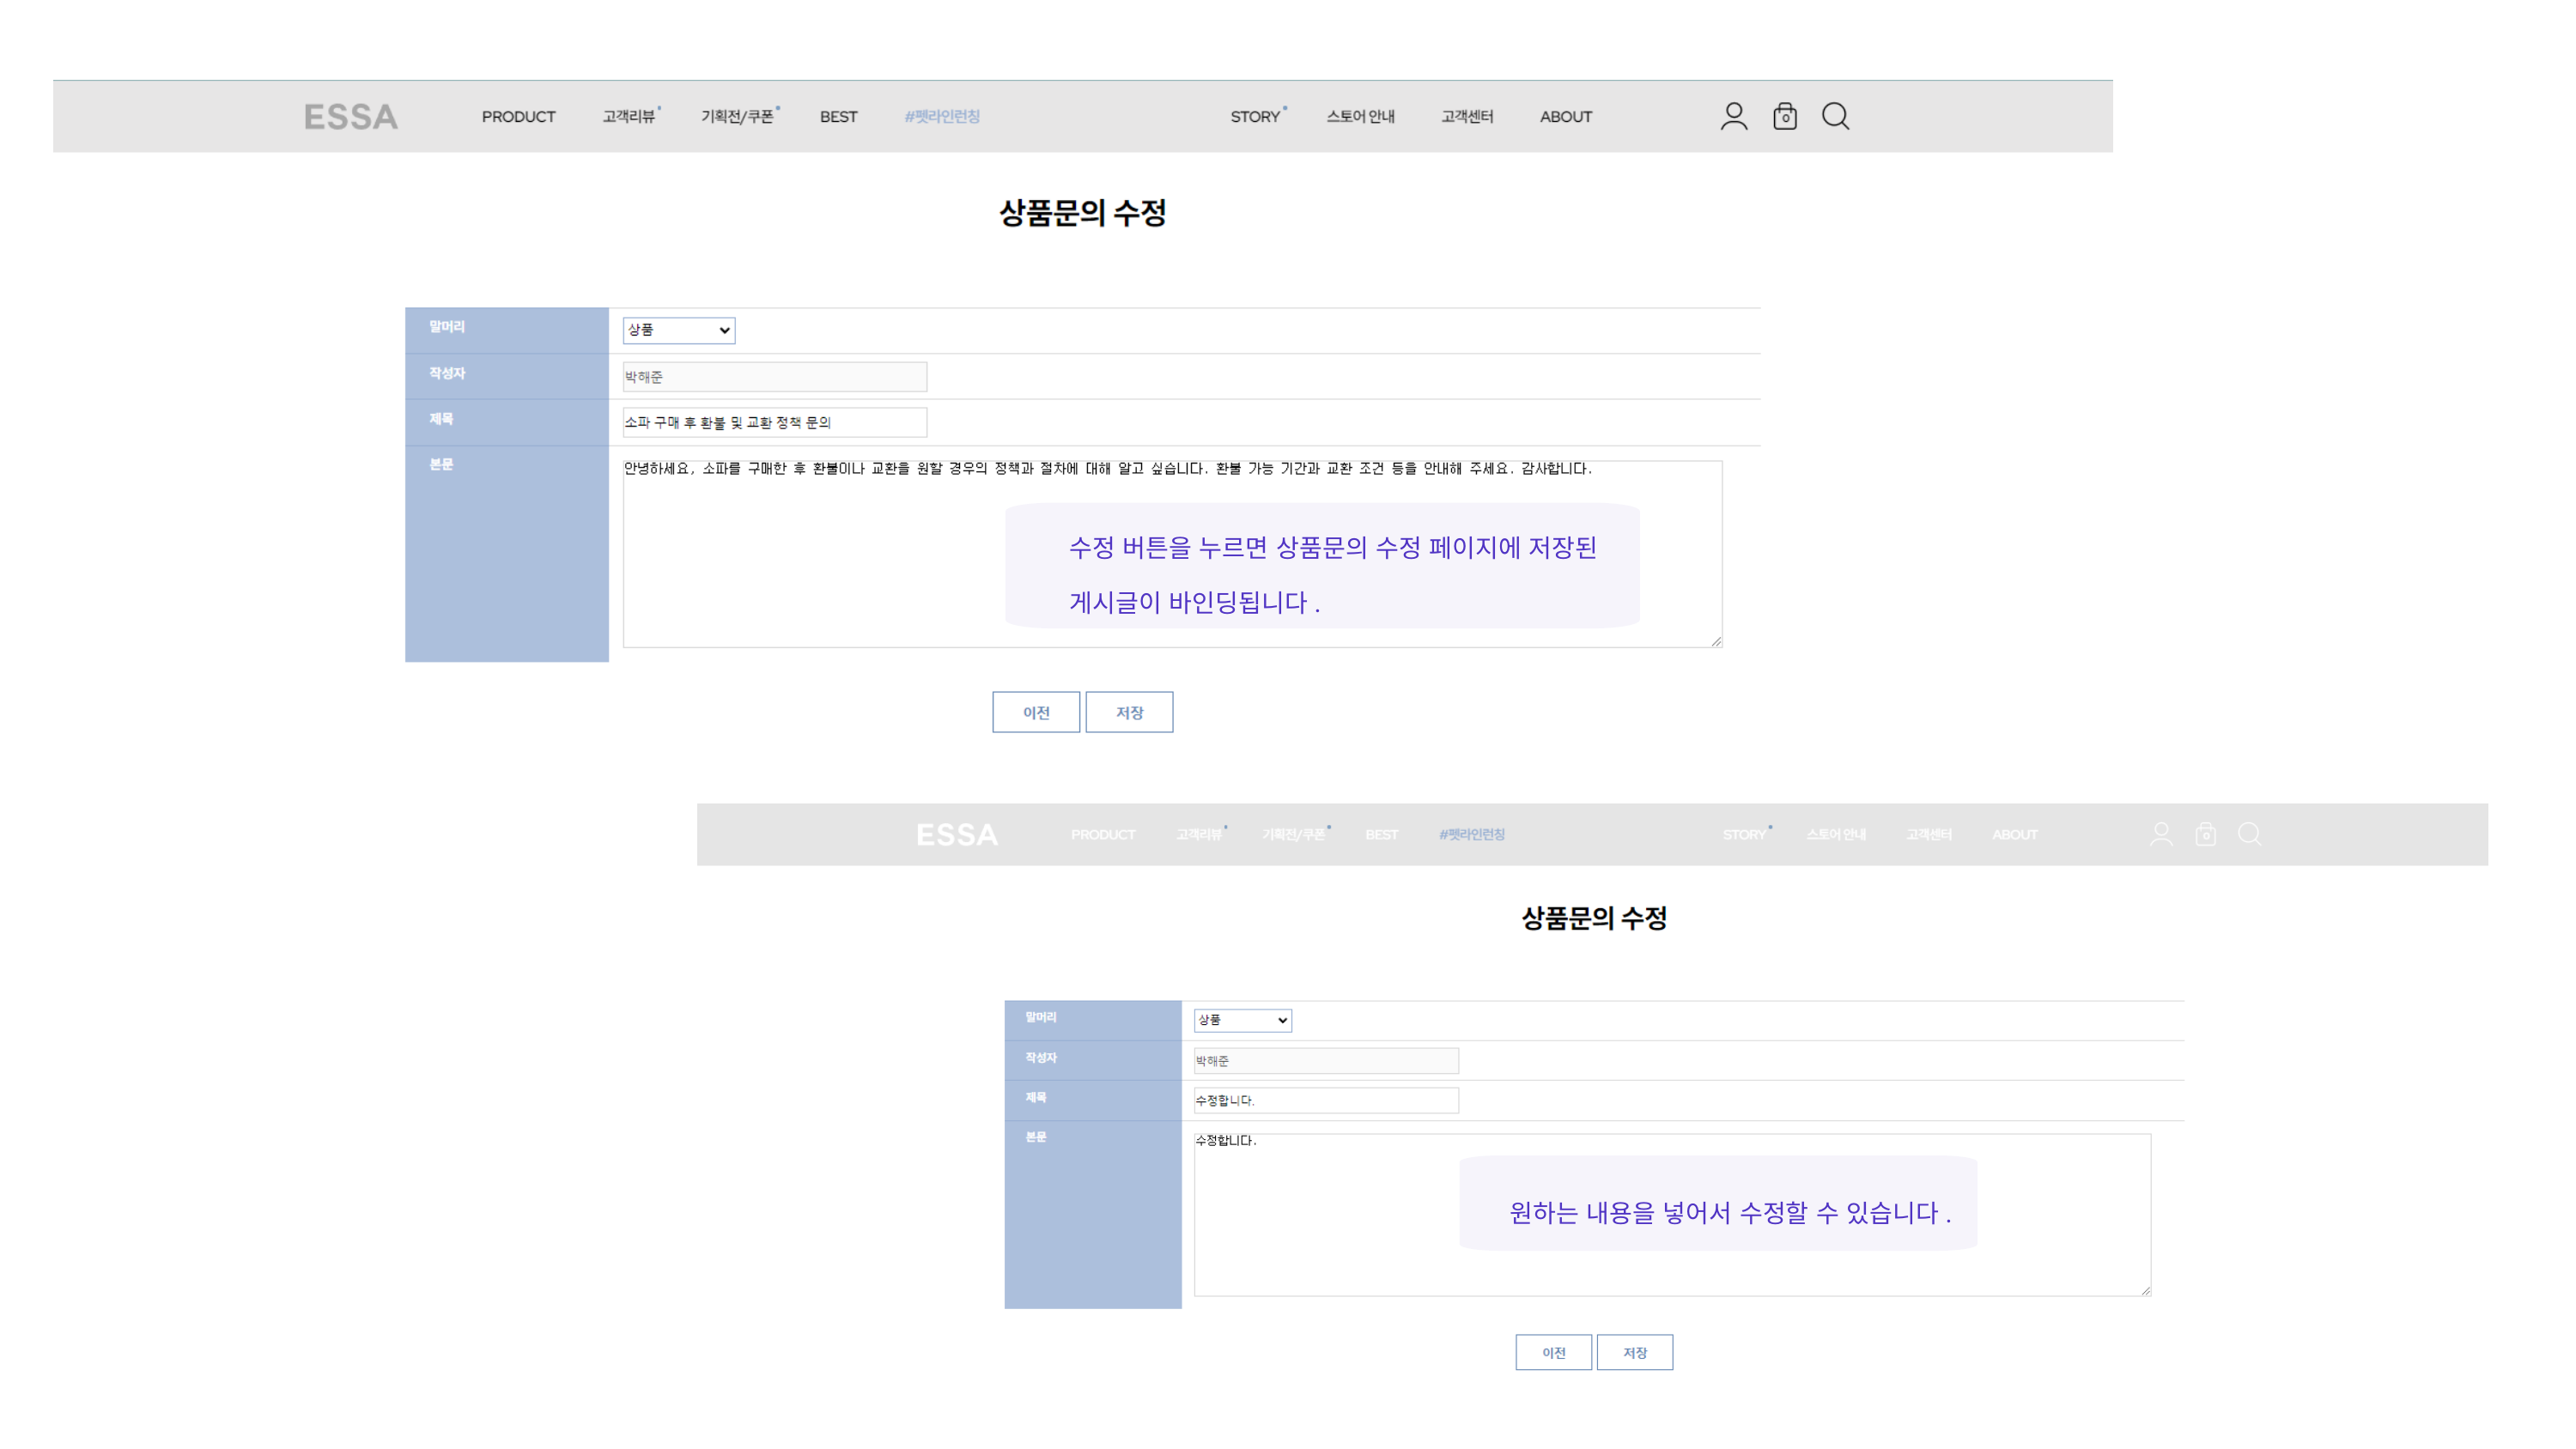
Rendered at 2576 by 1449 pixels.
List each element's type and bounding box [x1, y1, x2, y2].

text_box [1459, 1155, 1978, 1252]
picture [53, 80, 2113, 800]
text_box [1005, 502, 1640, 629]
picture [697, 803, 2488, 1416]
